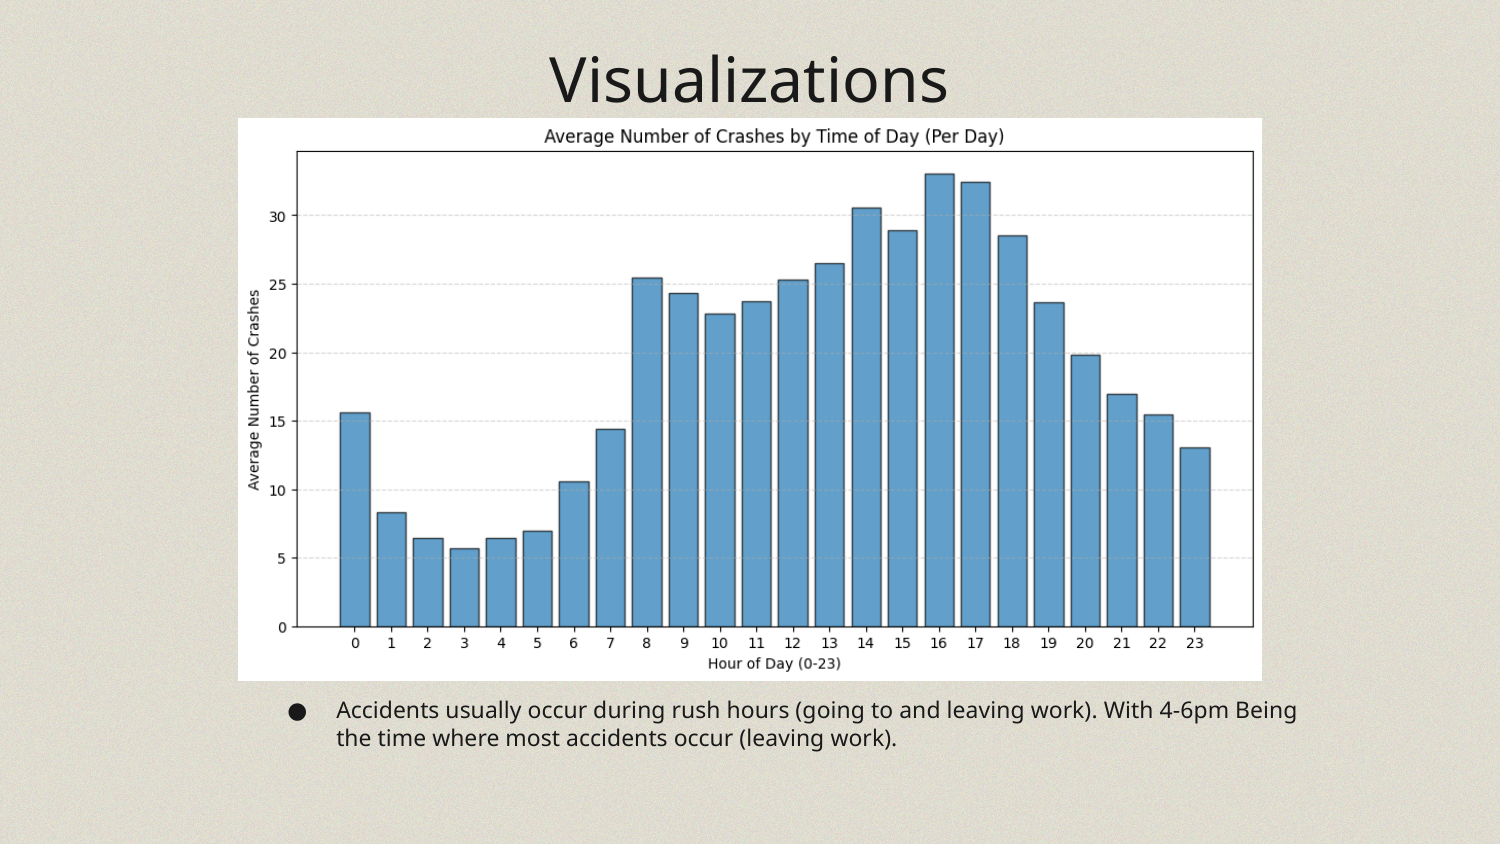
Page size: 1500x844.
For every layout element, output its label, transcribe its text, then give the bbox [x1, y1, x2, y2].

title Visualizations [37, 24, 1463, 119]
picture [238, 118, 1262, 681]
list Accidents usually occur during rush hours (going to and leaving work). With 4-6pm Being the time where most accidents occur (leaving work). [246, 680, 1321, 819]
